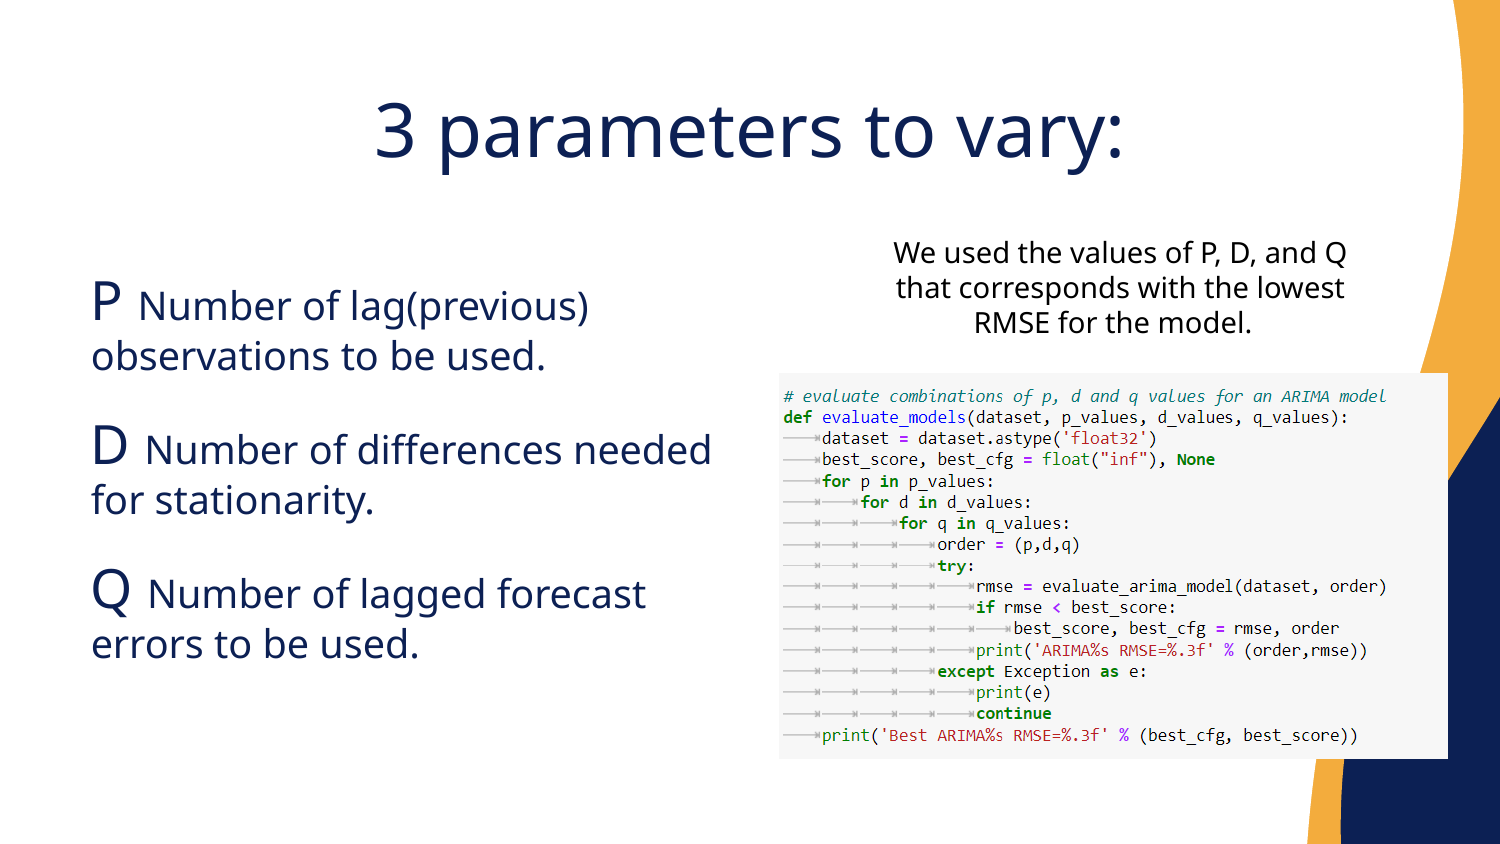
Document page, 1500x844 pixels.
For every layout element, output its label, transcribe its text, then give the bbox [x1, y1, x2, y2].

text_box P Number of lag(previous) observations to be used. [75, 251, 763, 394]
picture [779, 372, 1448, 759]
text_box D Number of differences needed for stationarity. [75, 395, 763, 538]
text_box Q Number of lagged forecast errors to be used. [75, 539, 728, 682]
title 3 parameters to vary: [118, 87, 1382, 167]
text_box We used the values of P, D, and Q that corresponds with the lowest RMSE for the model. [851, 219, 1390, 355]
